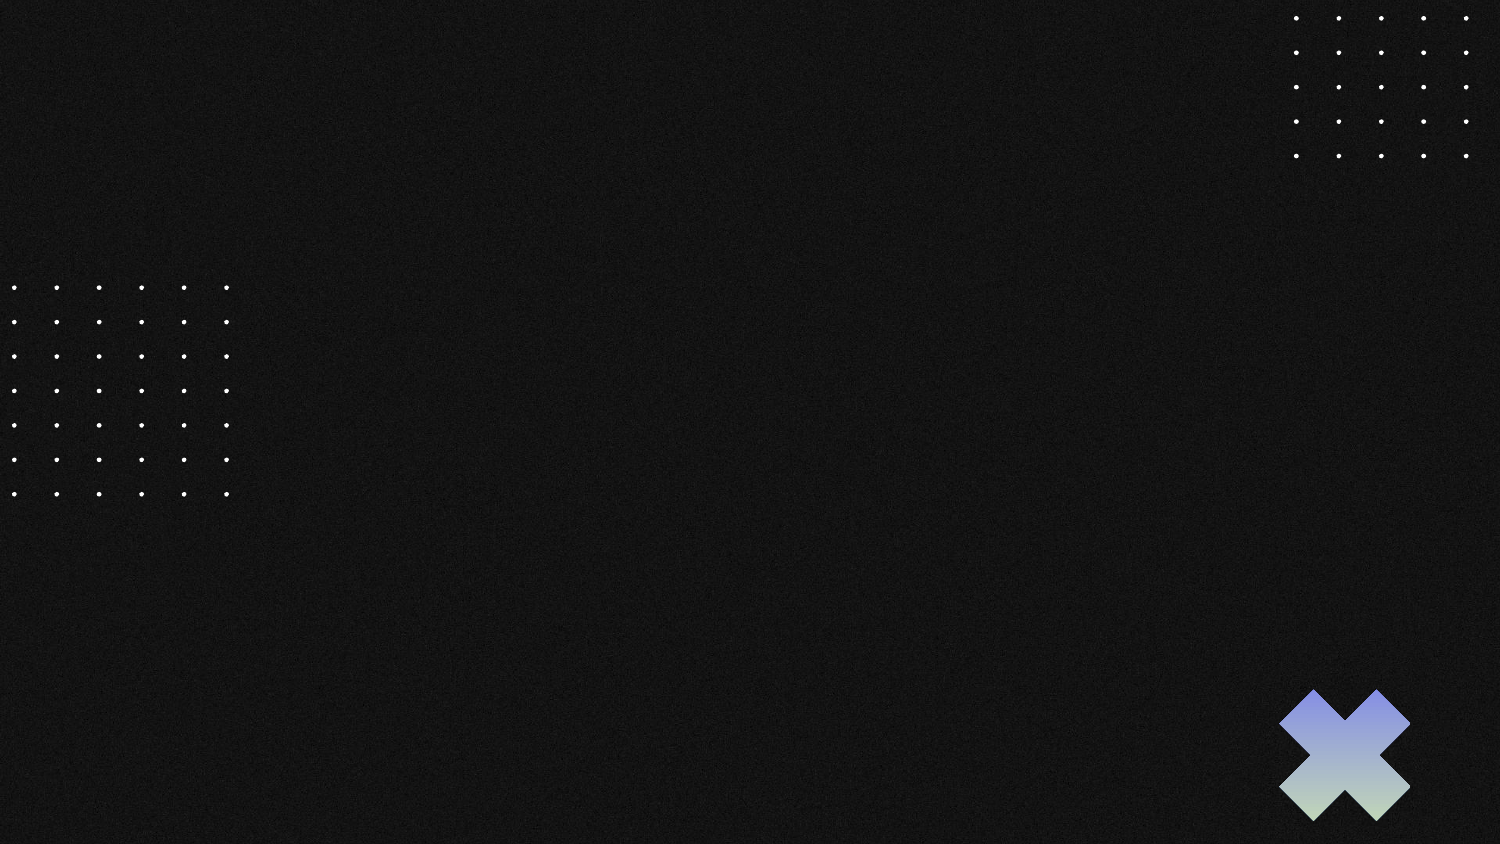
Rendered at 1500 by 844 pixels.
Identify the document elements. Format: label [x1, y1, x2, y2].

text_box [0, 285, 230, 497]
picture [0, 0, 1500, 844]
